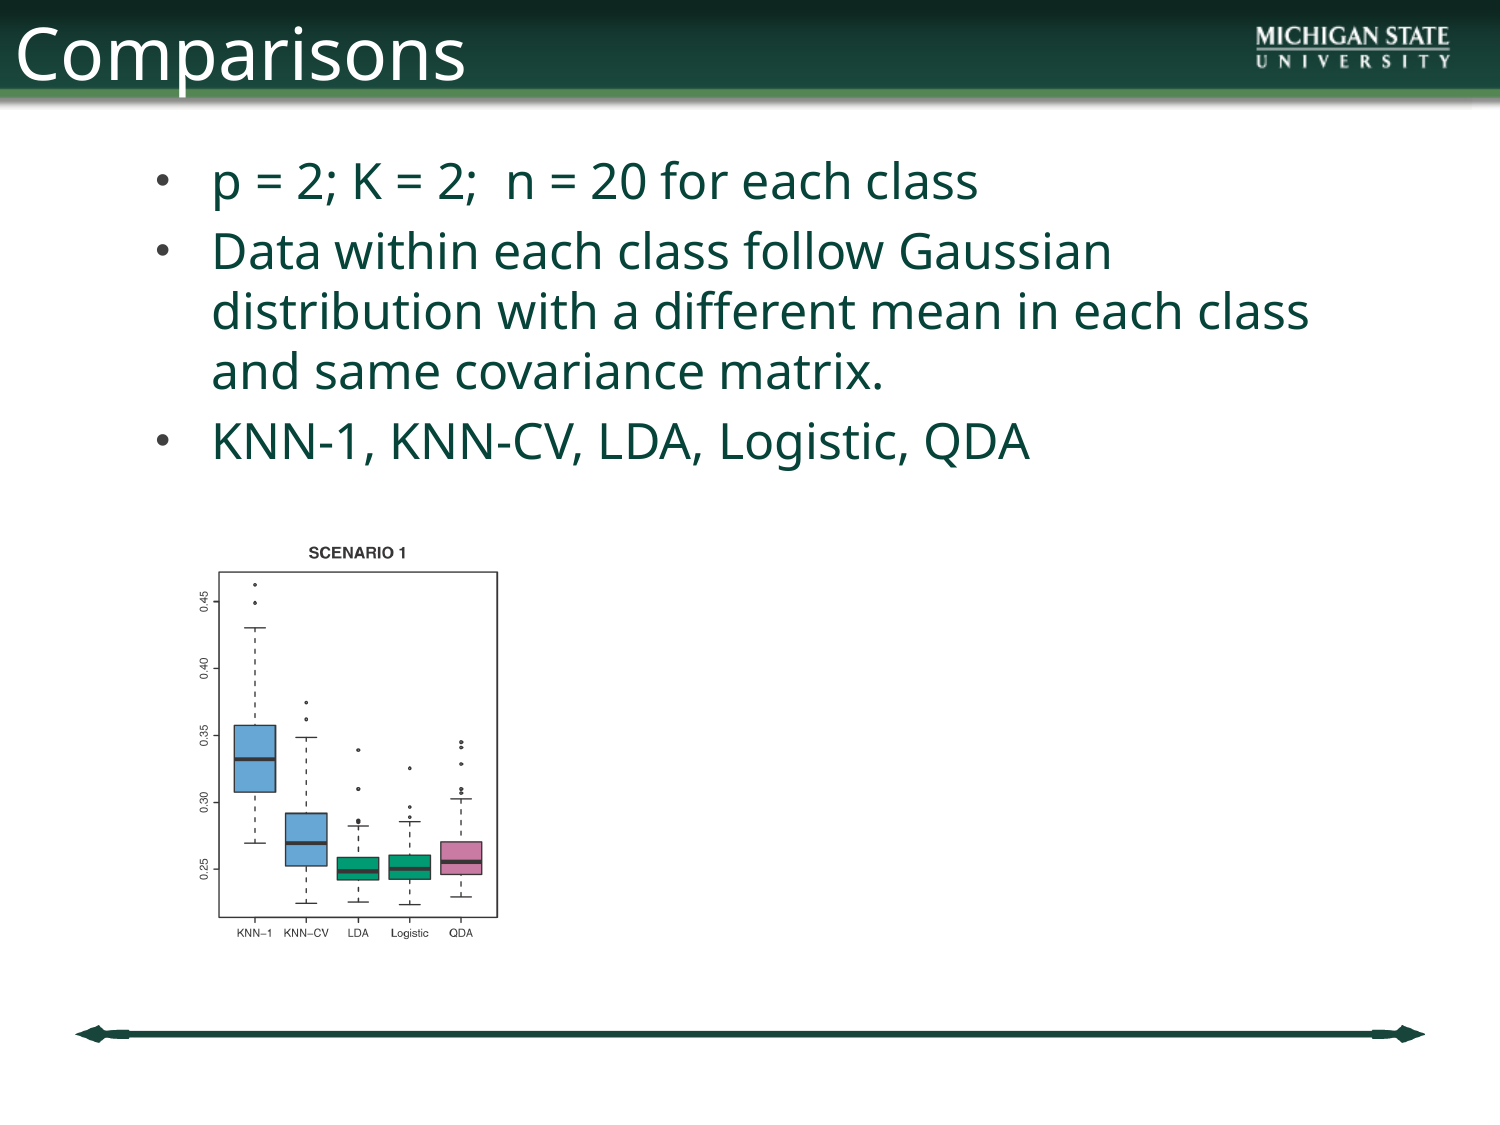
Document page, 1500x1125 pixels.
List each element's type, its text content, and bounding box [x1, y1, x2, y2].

picture [159, 530, 521, 954]
text_box Comparisons [0, 0, 1302, 120]
picture [75, 1025, 1425, 1043]
list p = 2; K = 2; n = 20 for each class Data within each class follow Gaussian distribution with a different mean in each class and same covariance matrix. KNN-1, KNN-CV, LDA, Logistic, QDA [75, 142, 1425, 981]
picture [1302, 0, 1500, 110]
